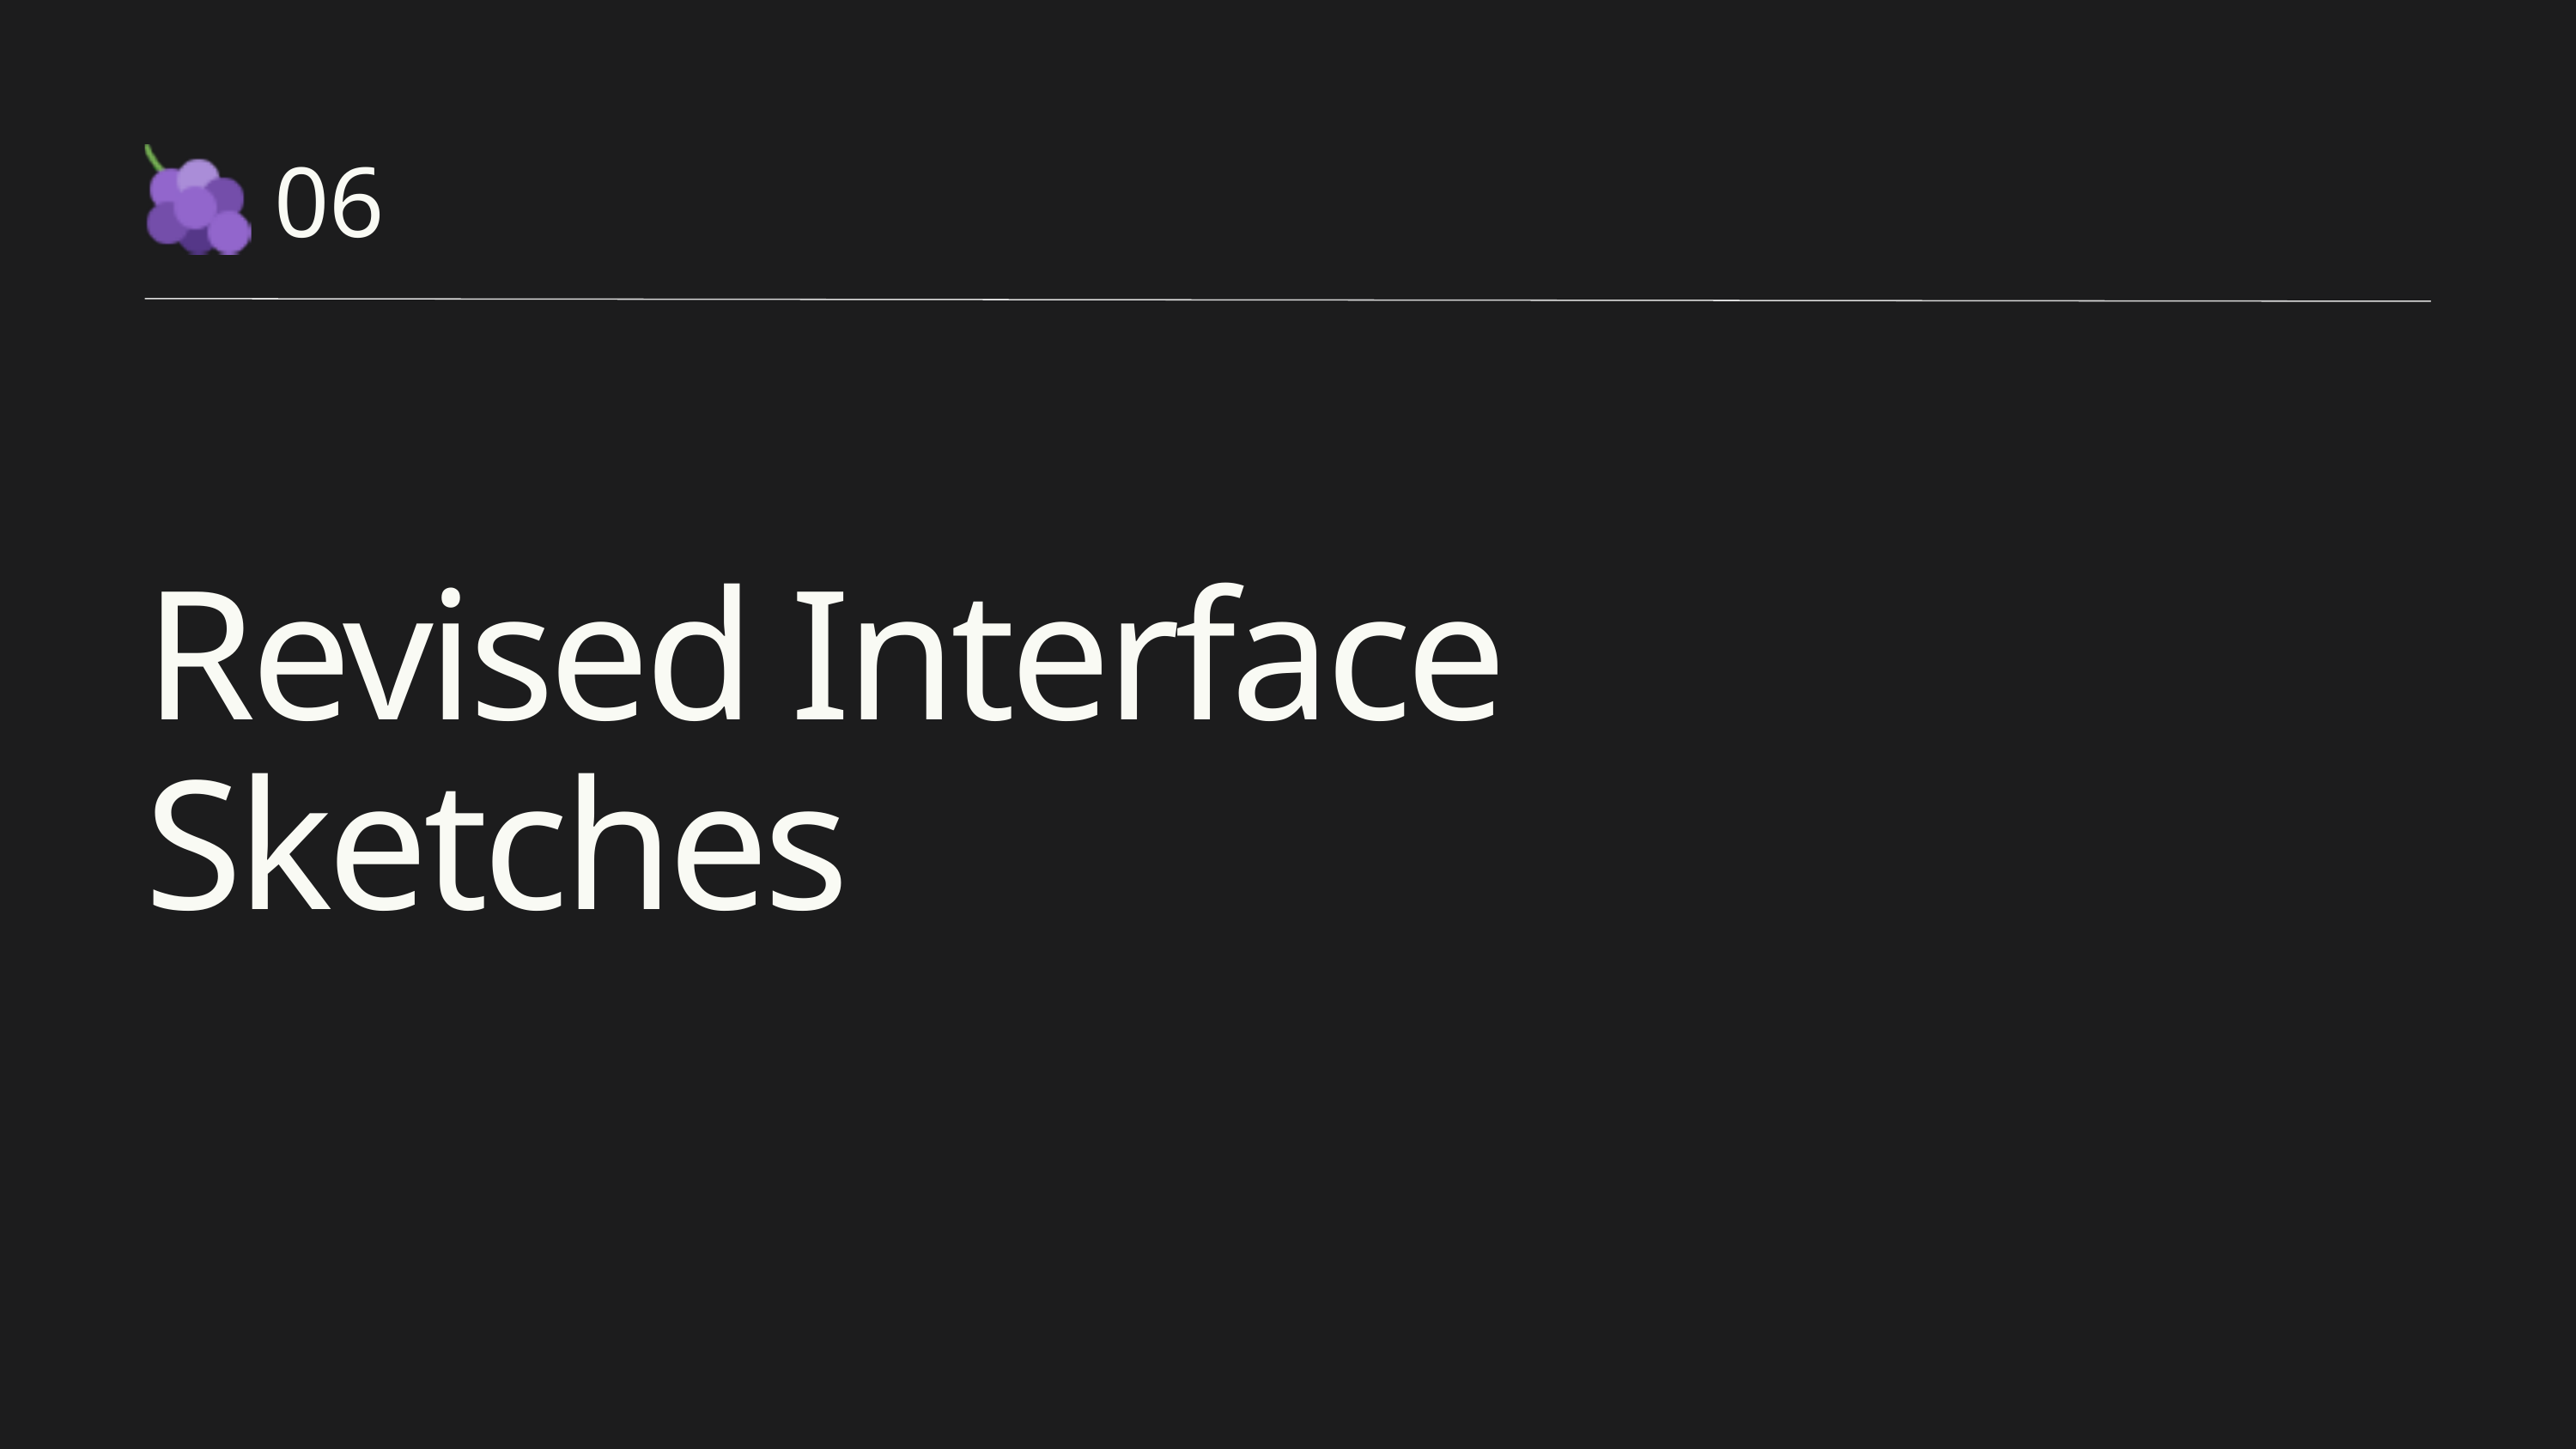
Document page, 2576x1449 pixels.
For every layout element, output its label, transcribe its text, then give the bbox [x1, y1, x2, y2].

text_box Revised Interface Sketches [144, 566, 1792, 945]
text_box [144, 144, 252, 255]
text_box 06 [274, 130, 532, 257]
